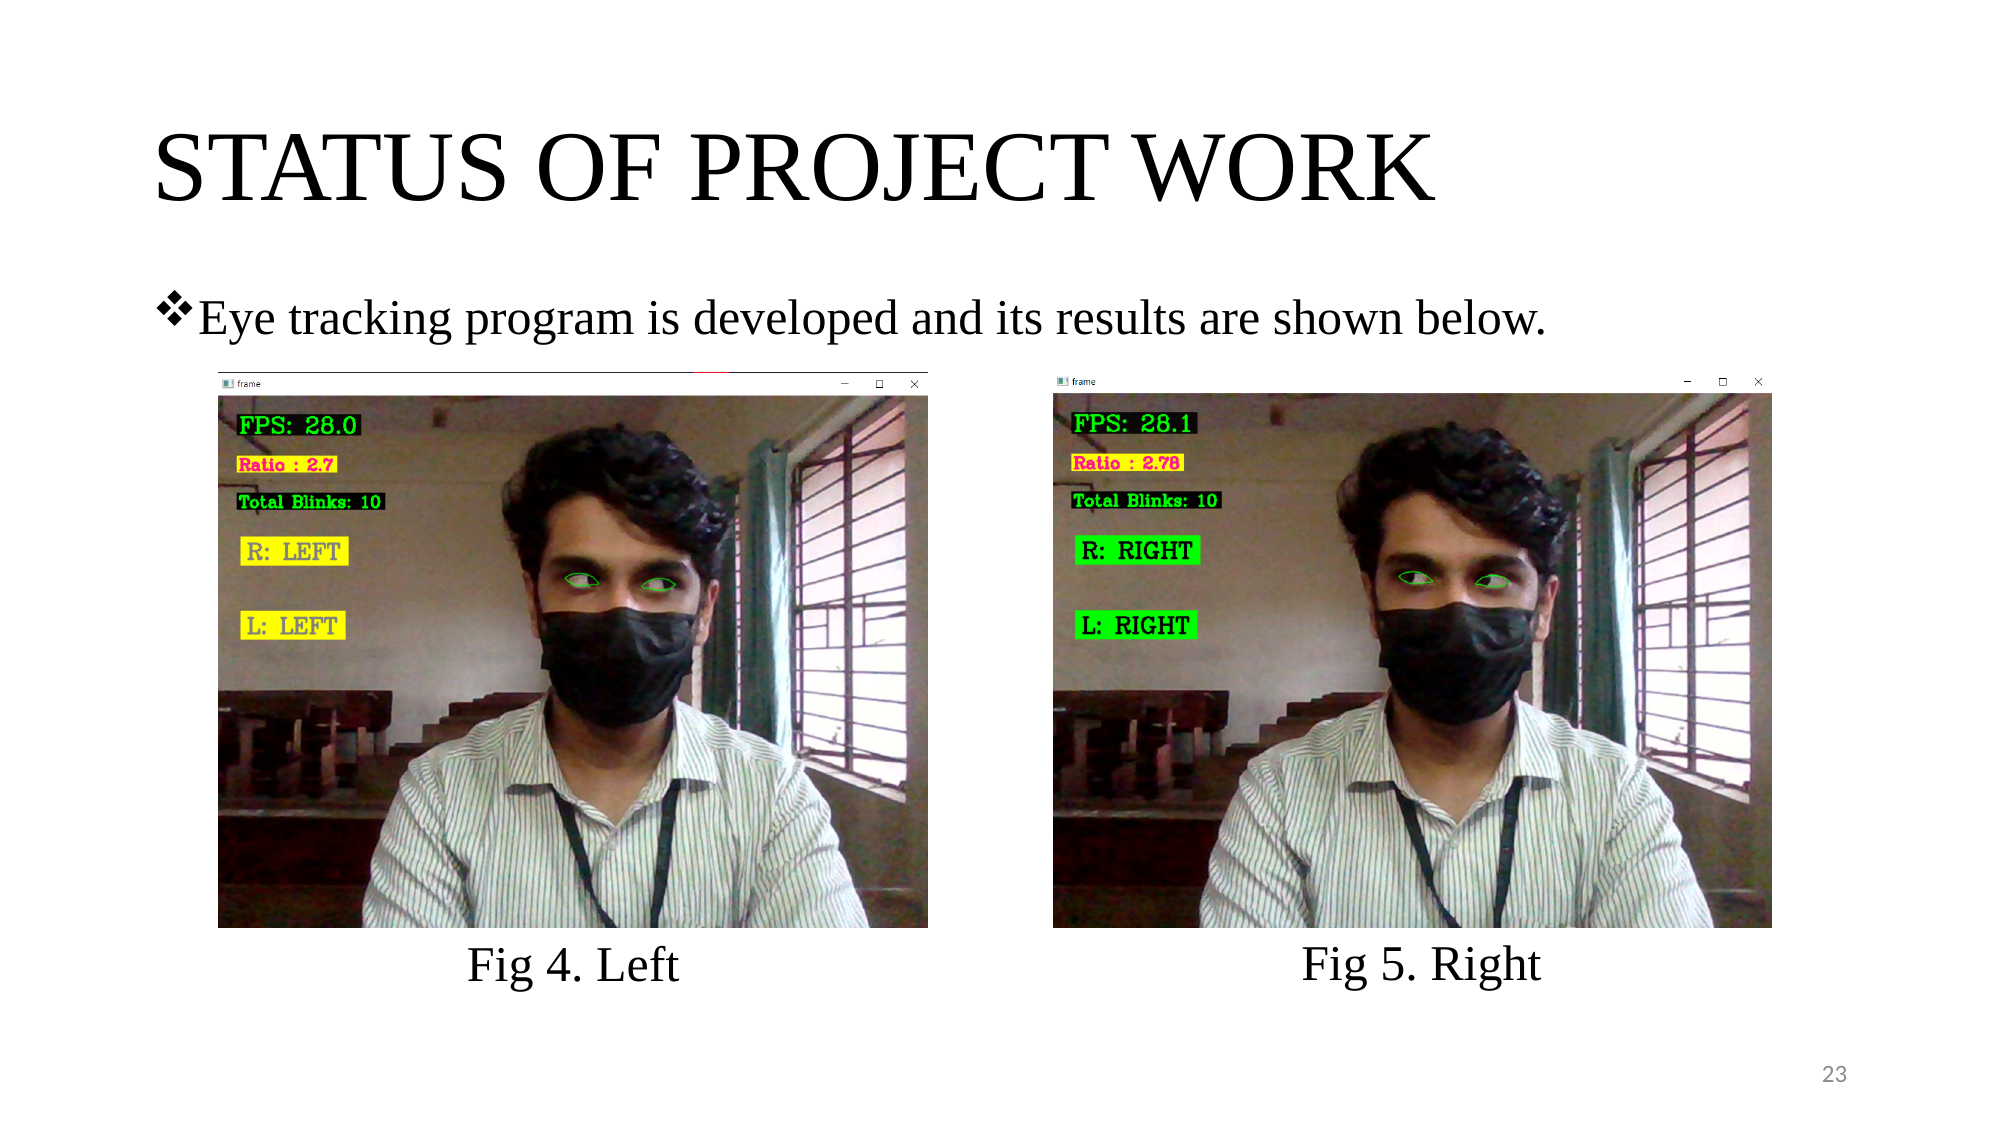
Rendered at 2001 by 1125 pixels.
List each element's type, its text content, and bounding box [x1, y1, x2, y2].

title STATUS OF PROJECT WORK [137, 59, 1863, 277]
list Eye tracking program is developed and its results are shown below. [137, 277, 1863, 1043]
text_box Fig 5. Right [1286, 928, 1557, 999]
slide_number 23 [1412, 1042, 1863, 1103]
text_box Fig 4. Left [452, 928, 695, 999]
picture [218, 372, 928, 928]
picture [1053, 372, 1772, 928]
